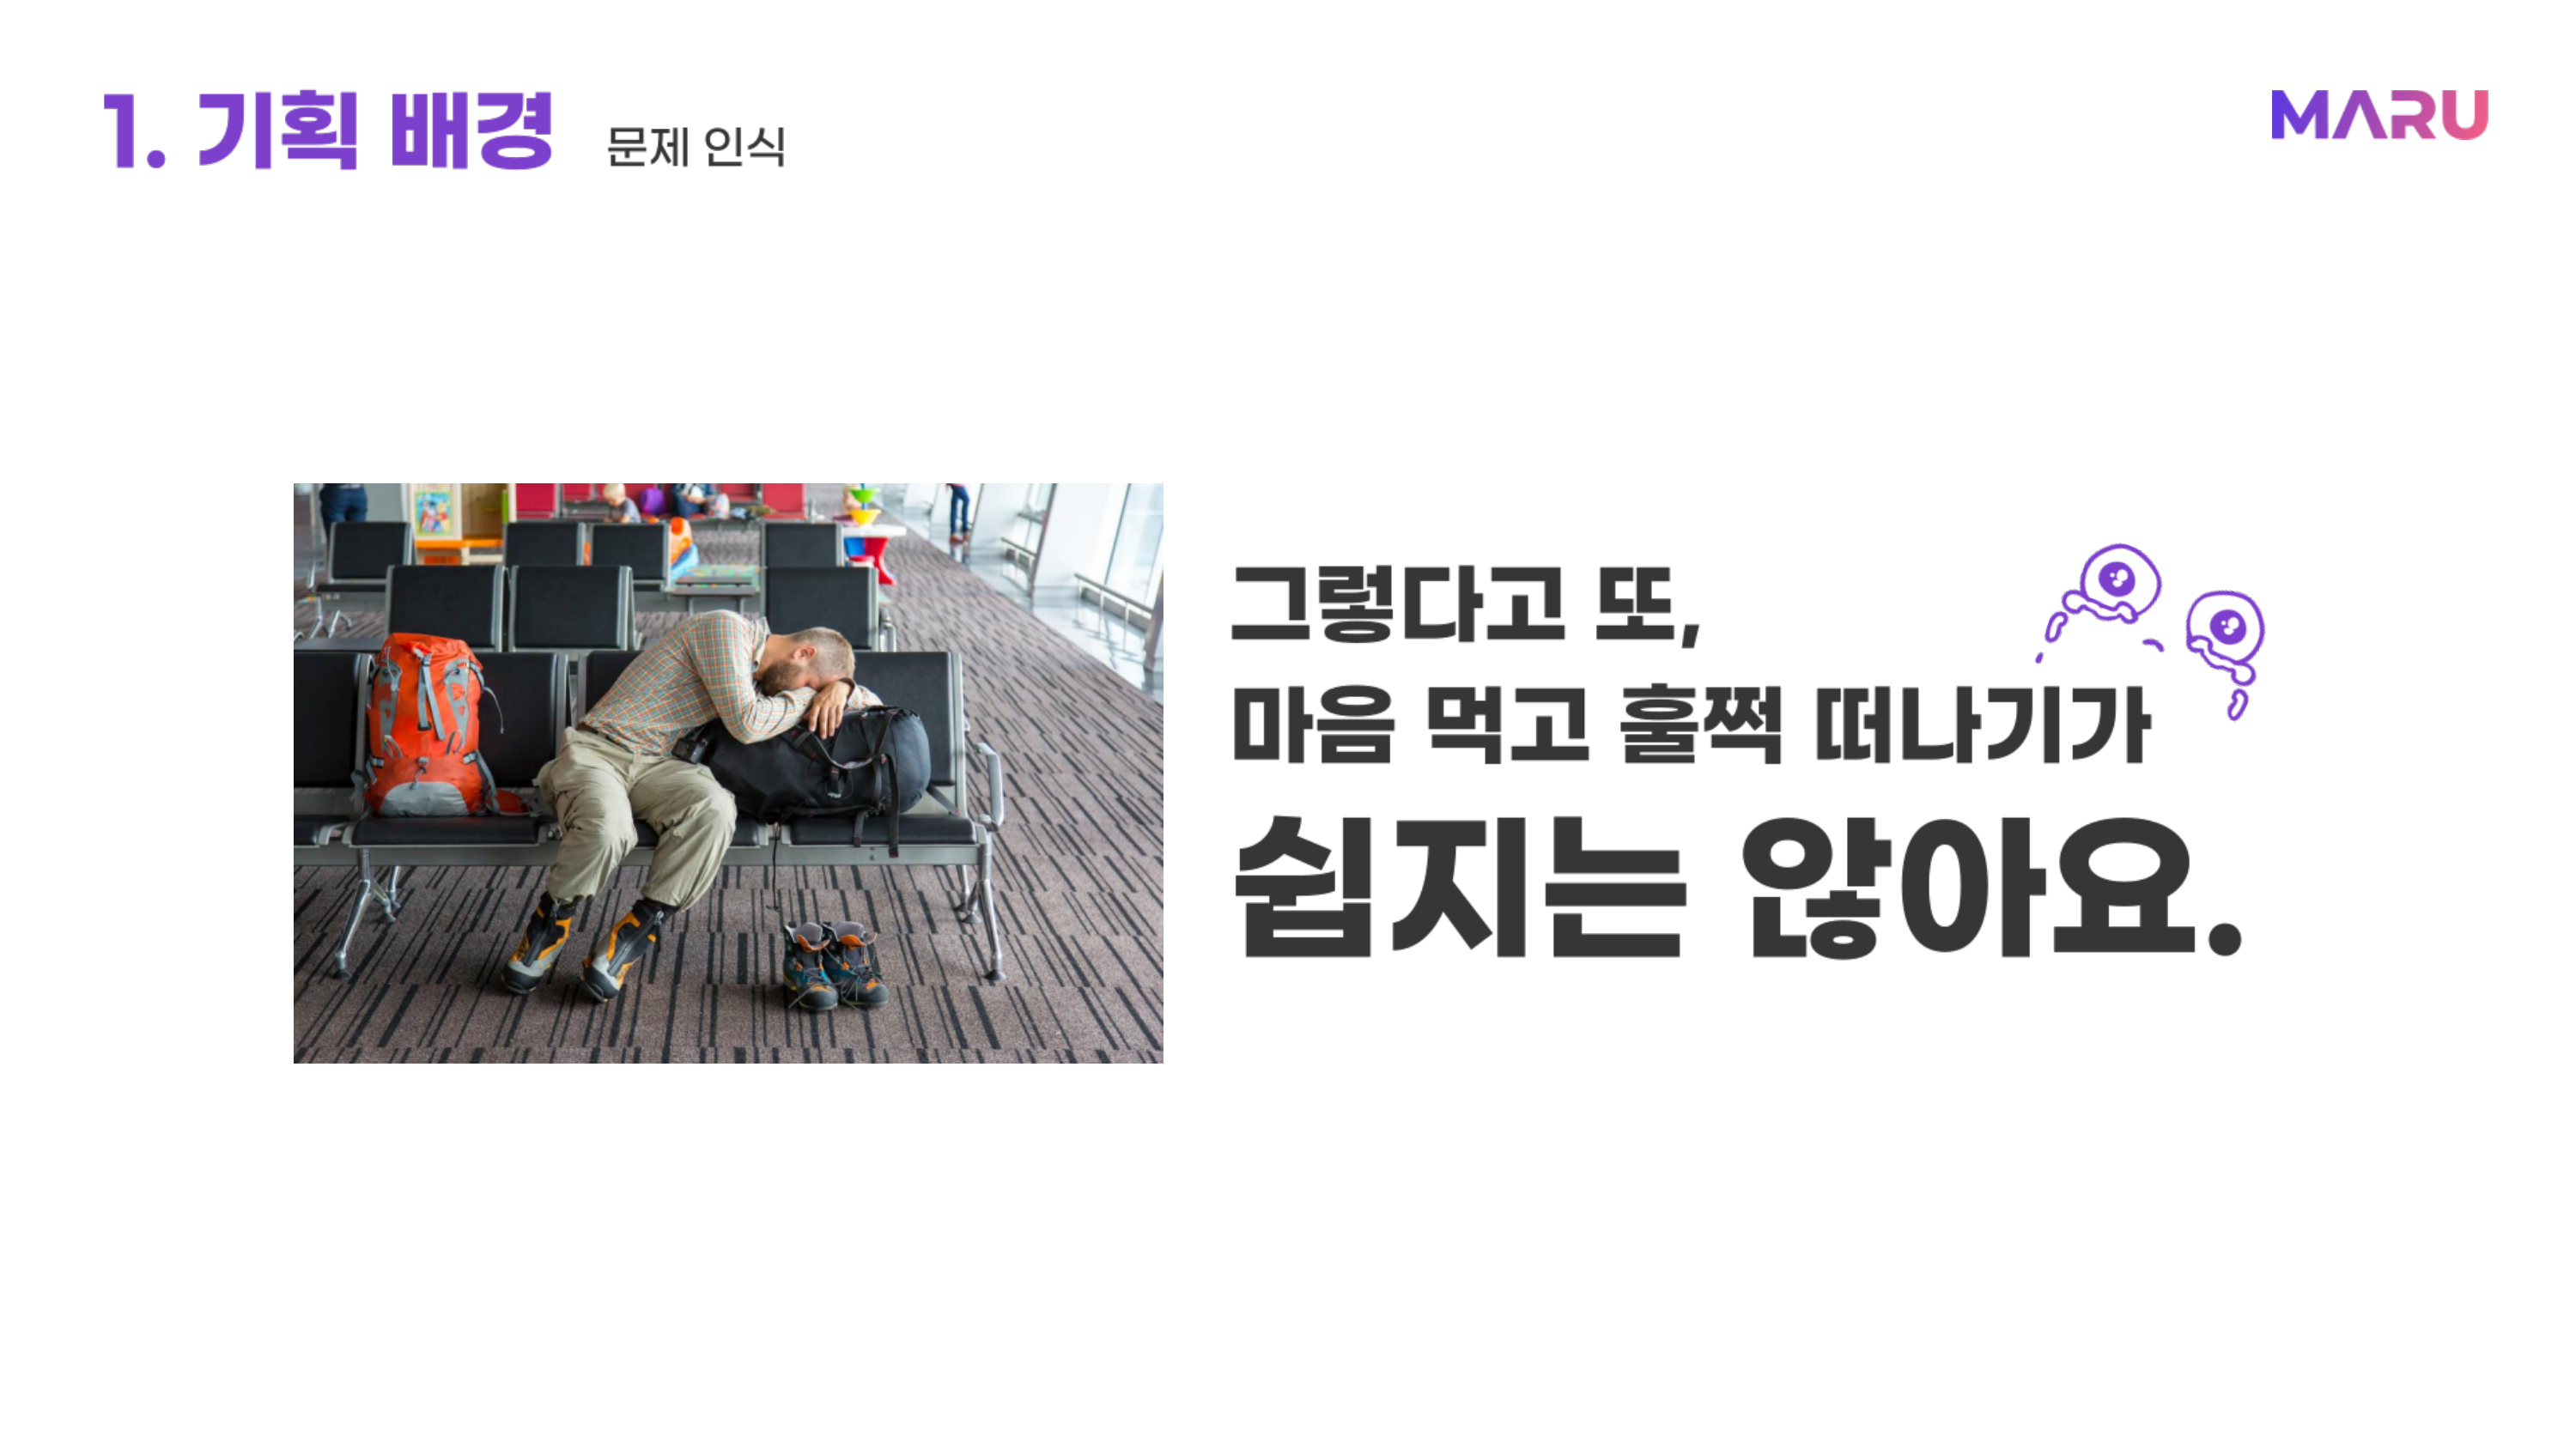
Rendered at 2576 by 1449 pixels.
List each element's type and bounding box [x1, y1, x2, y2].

picture [88, 64, 809, 211]
picture [1203, 526, 2331, 1034]
text_box [2272, 90, 2488, 141]
text_box [293, 483, 1163, 1064]
